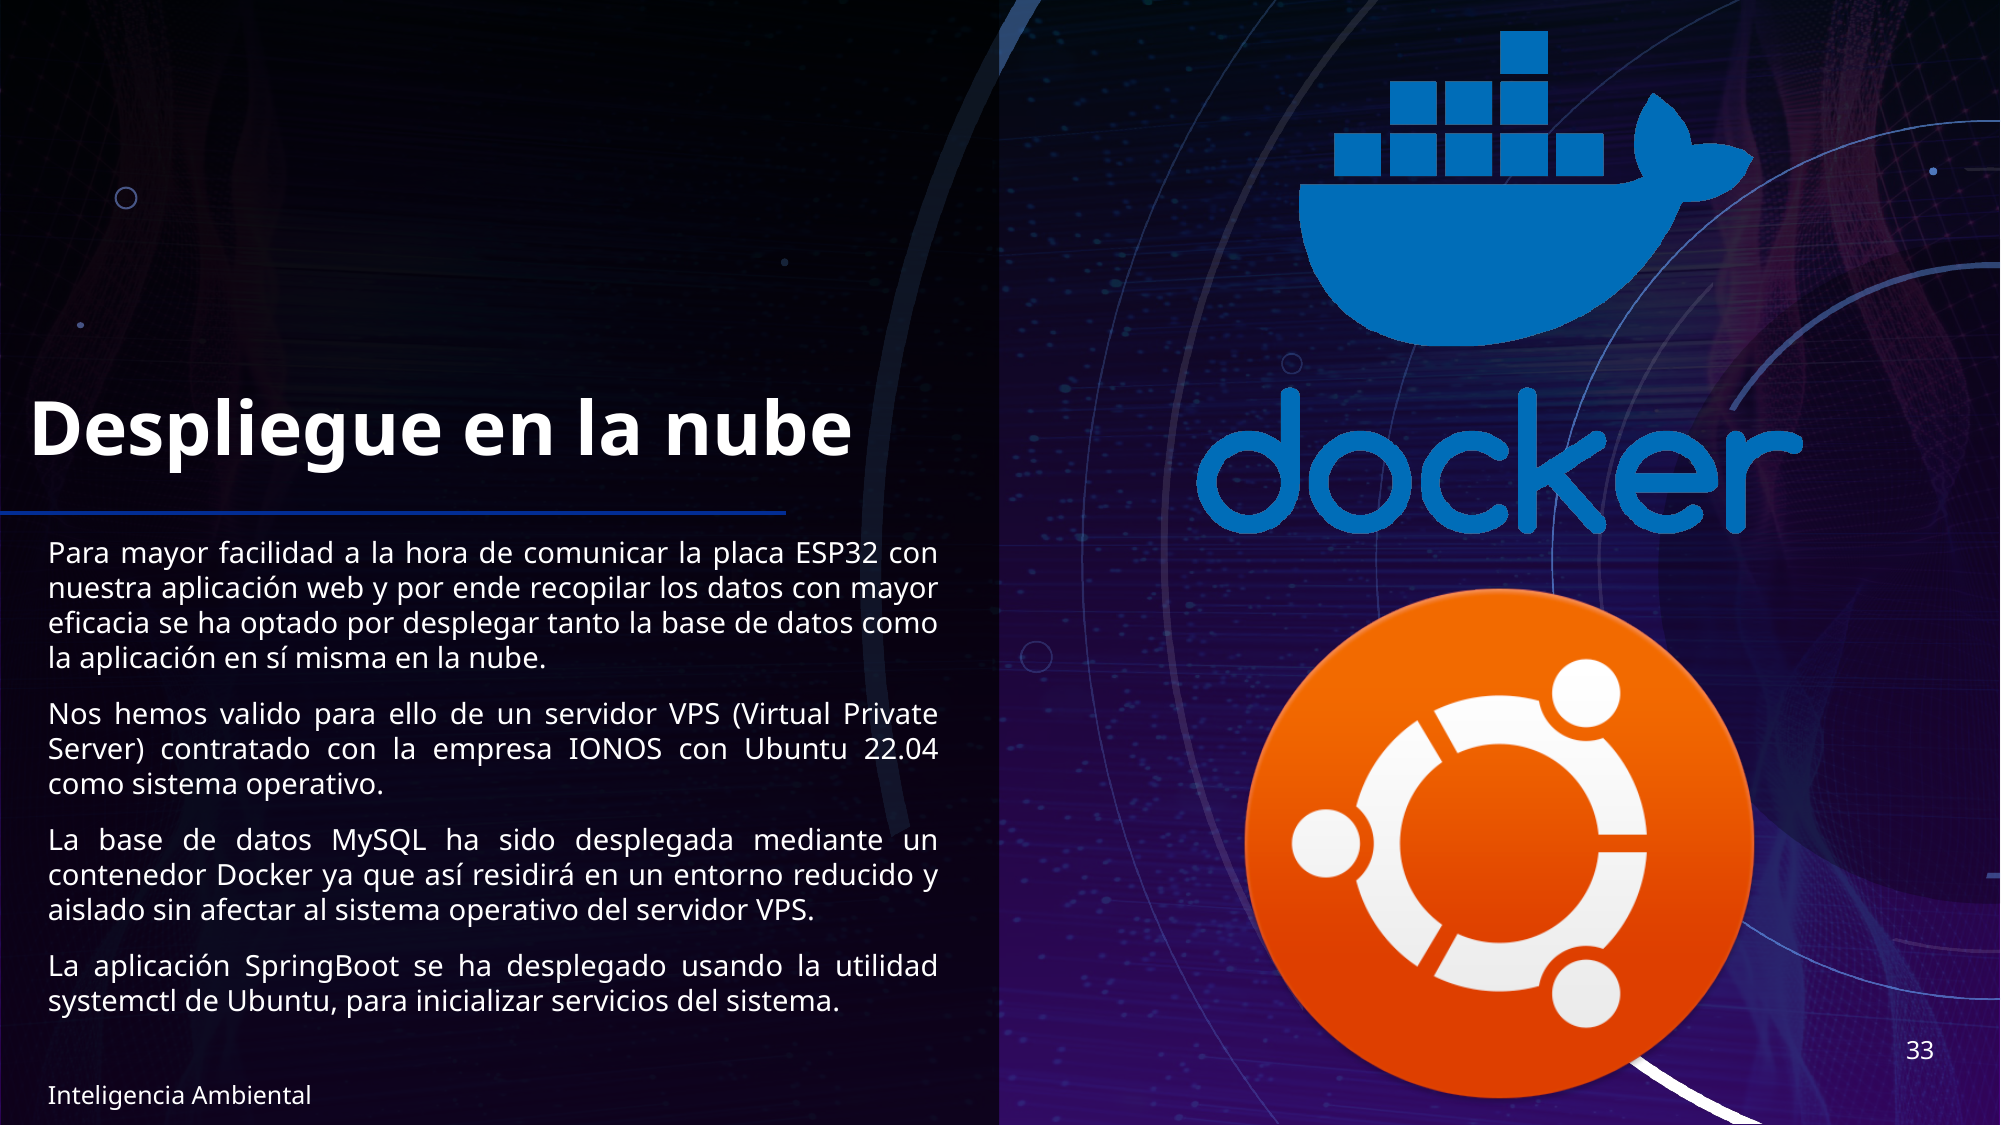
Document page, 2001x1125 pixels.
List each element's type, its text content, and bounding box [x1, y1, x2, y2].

list Para mayor facilidad a la hora de comunicar la placa ESP32 con nuestra aplicación web y por ende recopilar los datos con mayor eficacia se ha optado por desplegar tanto la base de datos como la aplicación en sí misma en la nube. Nos hemos valido para ello de un servidor VPS (Virtual Private Server) contratado con la empresa IONOS con Ubuntu 22.04 como sistema operativo. La base de datos MySQL ha sido desplegada mediante un contenedor Docker ya que así residirá en un entorno reducido y aislado sin afectar al sistema operativo del servidor VPS. La aplicación SpringBoot se ha desplegado usando la utilidad systemctl de Ubuntu, para inicializar servicios del sistema. [32, 527, 955, 1038]
footer Inteligencia Ambiental [32, 1064, 708, 1125]
title Despliegue en la nube [13, 256, 1062, 480]
picture [731, 0, 2001, 1125]
slide_number 33 [1781, 1021, 1950, 1082]
